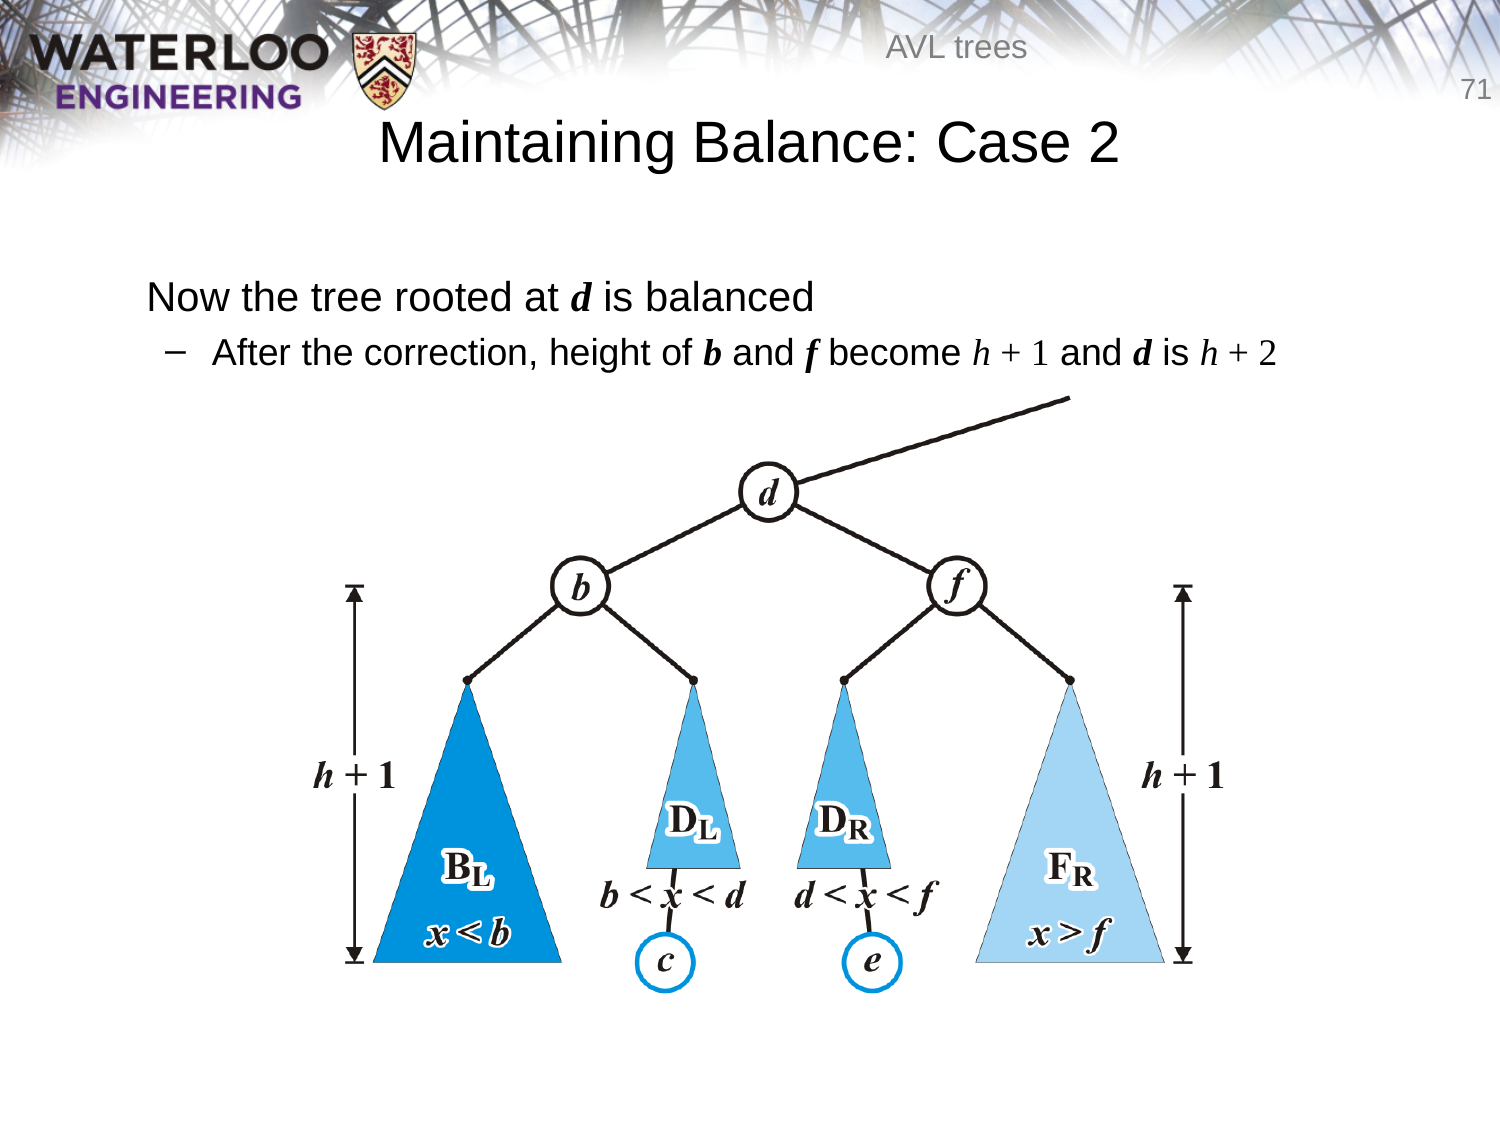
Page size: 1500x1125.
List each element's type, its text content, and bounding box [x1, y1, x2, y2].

title Maintaining Balance: Case 2 [74, 44, 1426, 233]
picture [0, 0, 1500, 1125]
list Now the tree rooted at d is balanced After the correction, height of b and f become h + 1 and d is h + 2 [74, 262, 1426, 1006]
